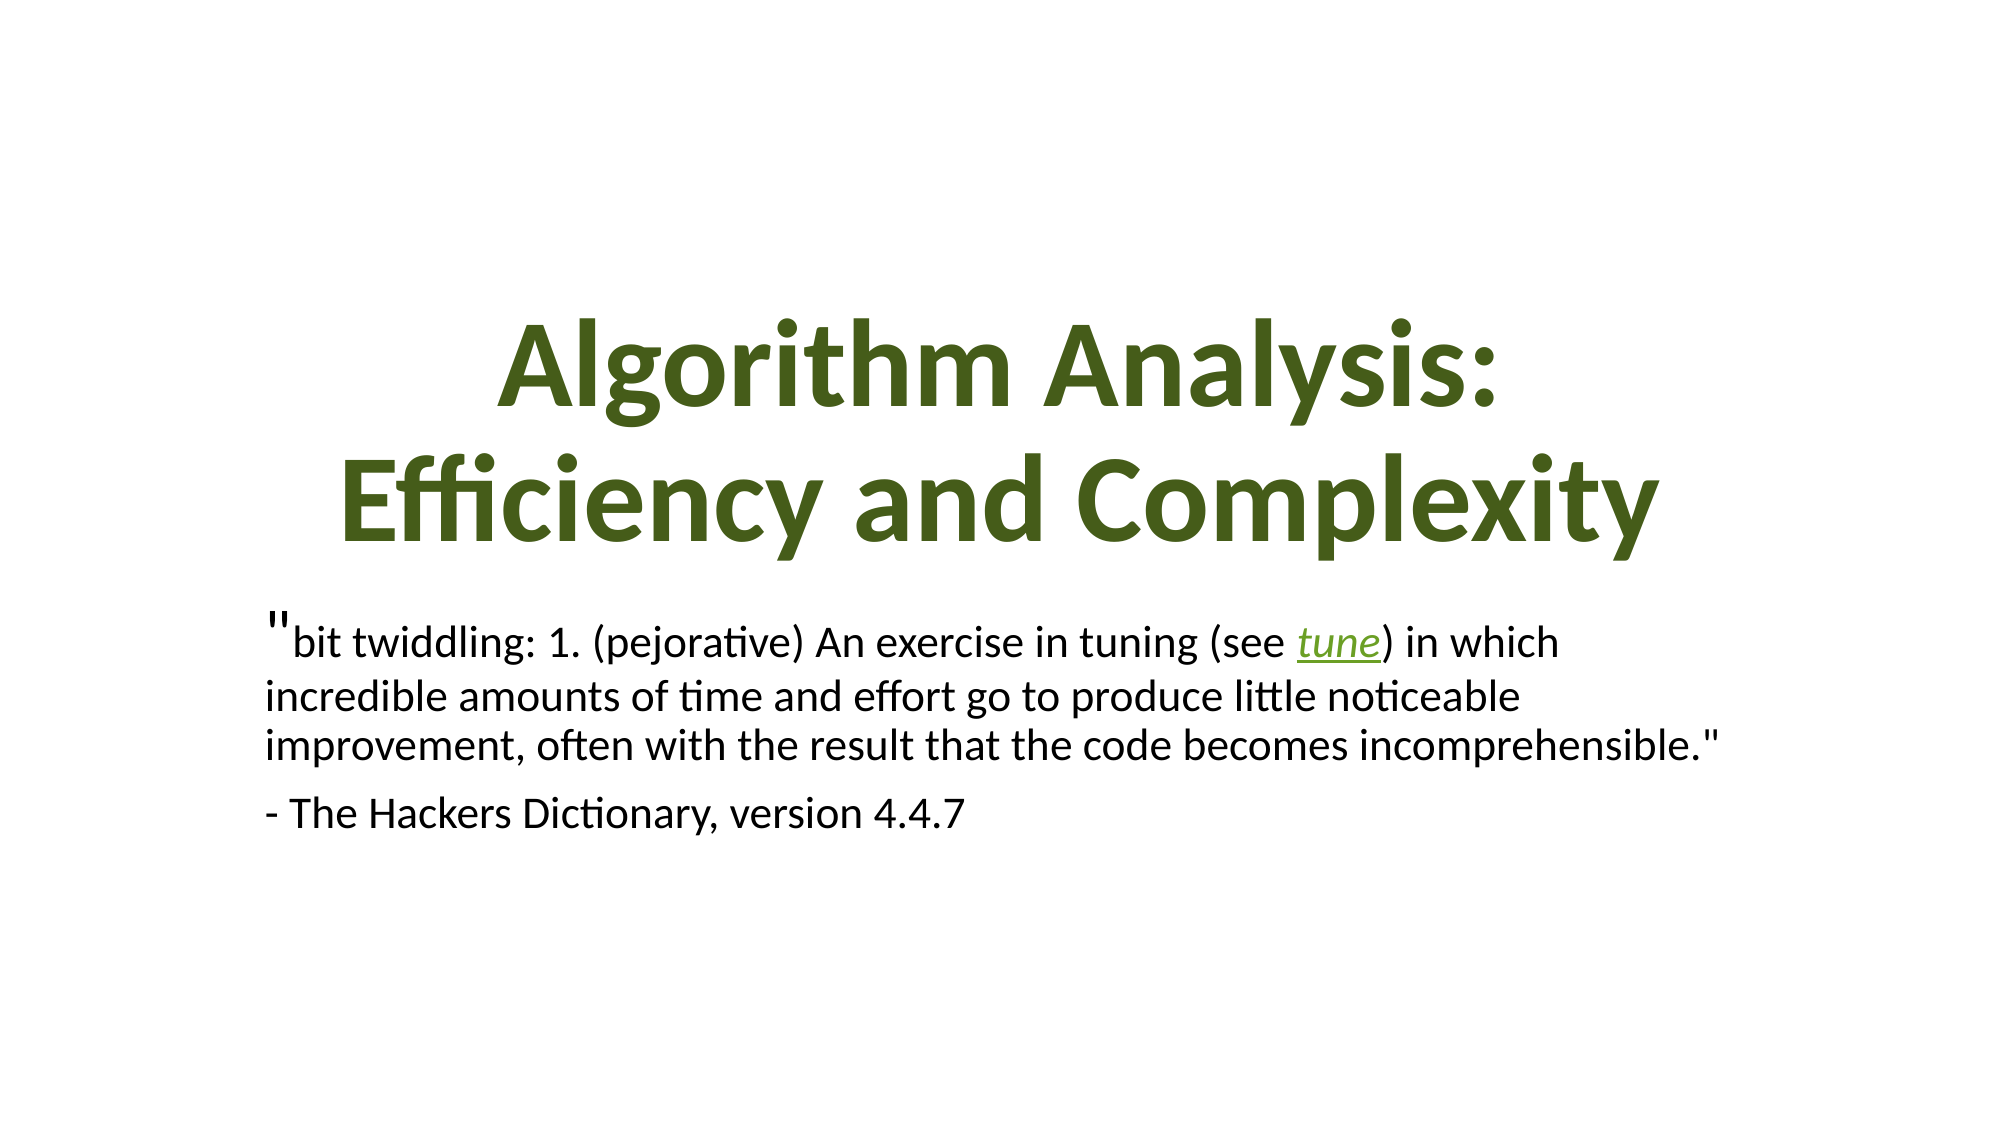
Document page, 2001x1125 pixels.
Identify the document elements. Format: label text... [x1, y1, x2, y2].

subtitle "bit twiddling: 1. (pejorative) An exercise in tuning (see tune) in which incredible amounts of time and effort go to produce little noticeable improvement, often with the result that the code becomes incomprehensible." - The Hackers Dictionary, version 4.4.7 [249, 590, 1750, 863]
title Algorithm Analysis: Efficiency and Complexity [249, 184, 1750, 576]
